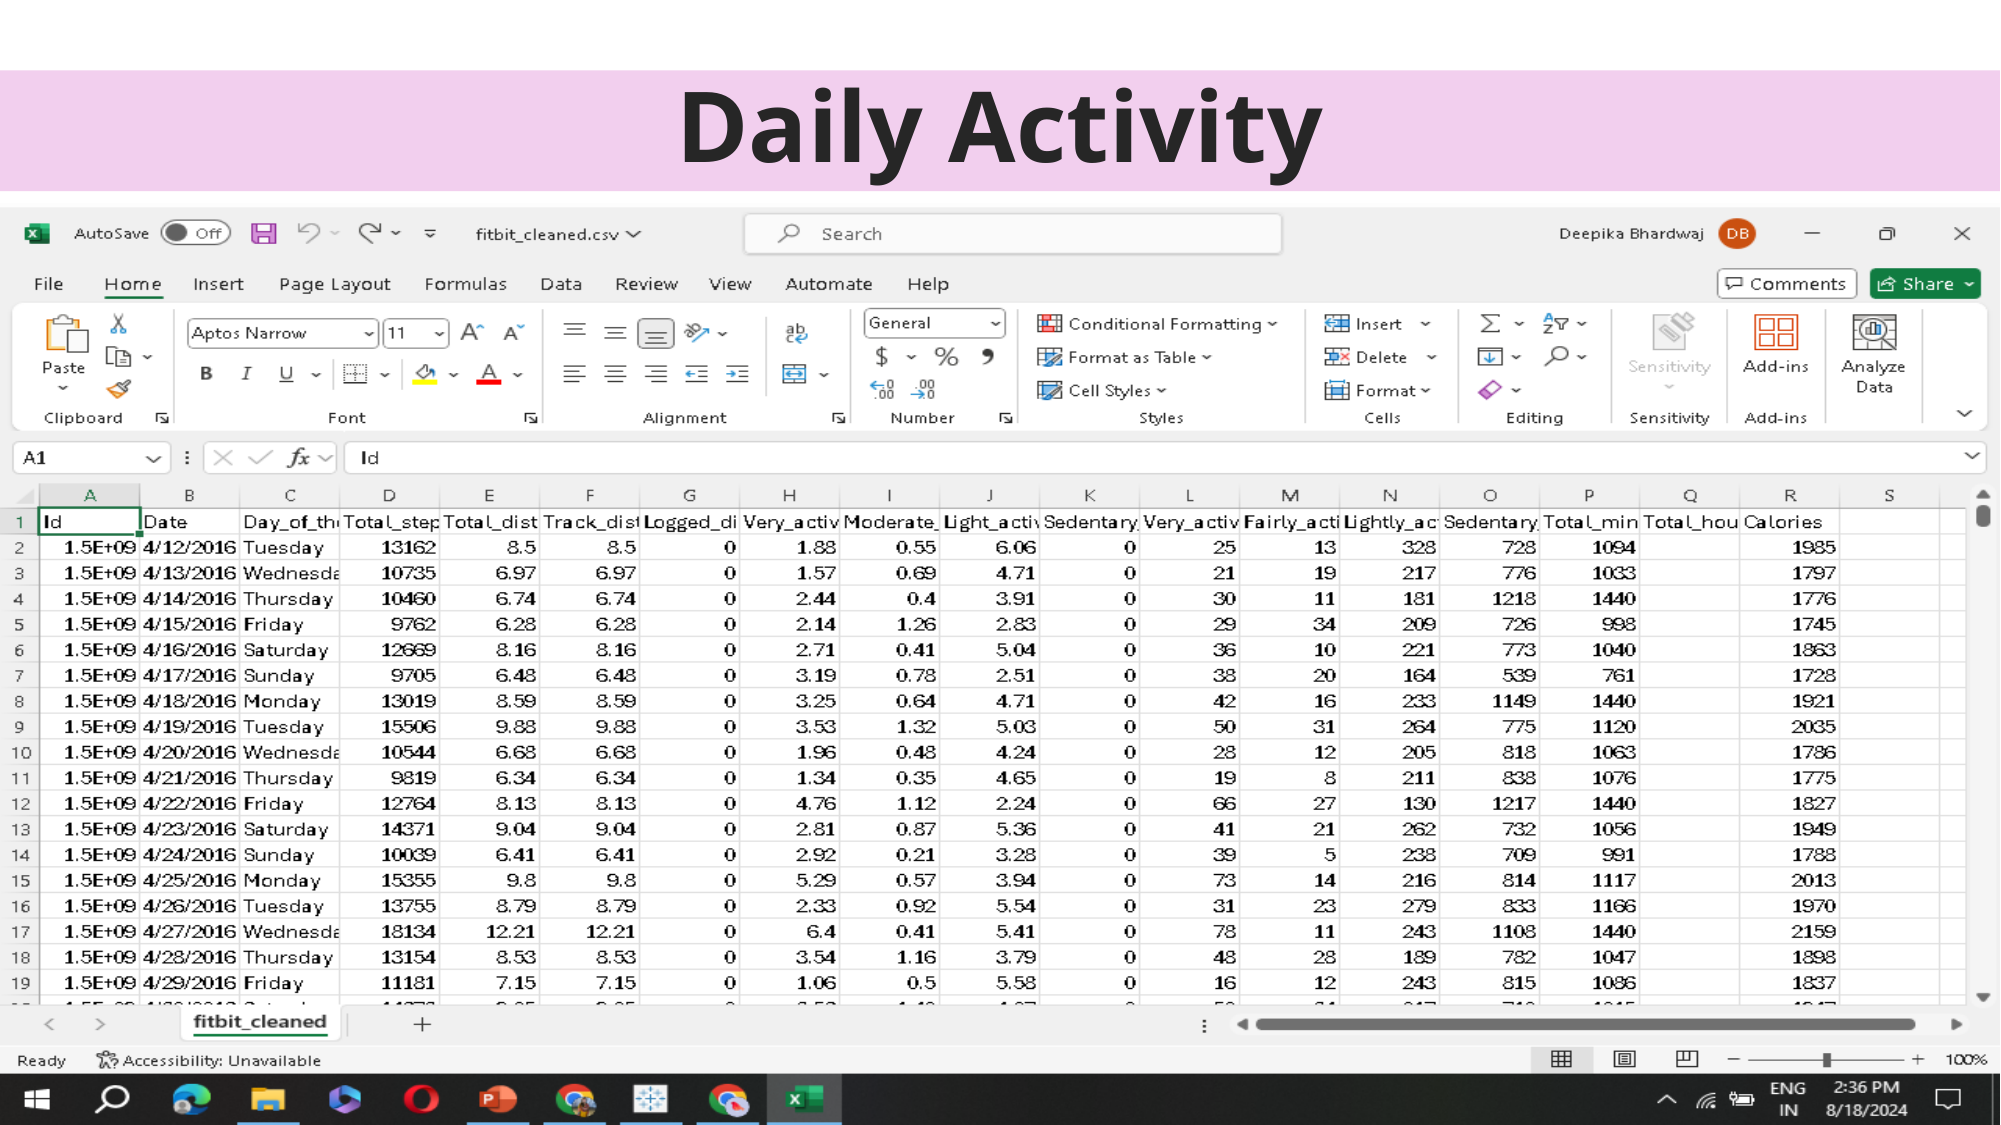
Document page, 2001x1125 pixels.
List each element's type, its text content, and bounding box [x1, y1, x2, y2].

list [0, 205, 2000, 1125]
title Daily Activity [0, 70, 2000, 192]
